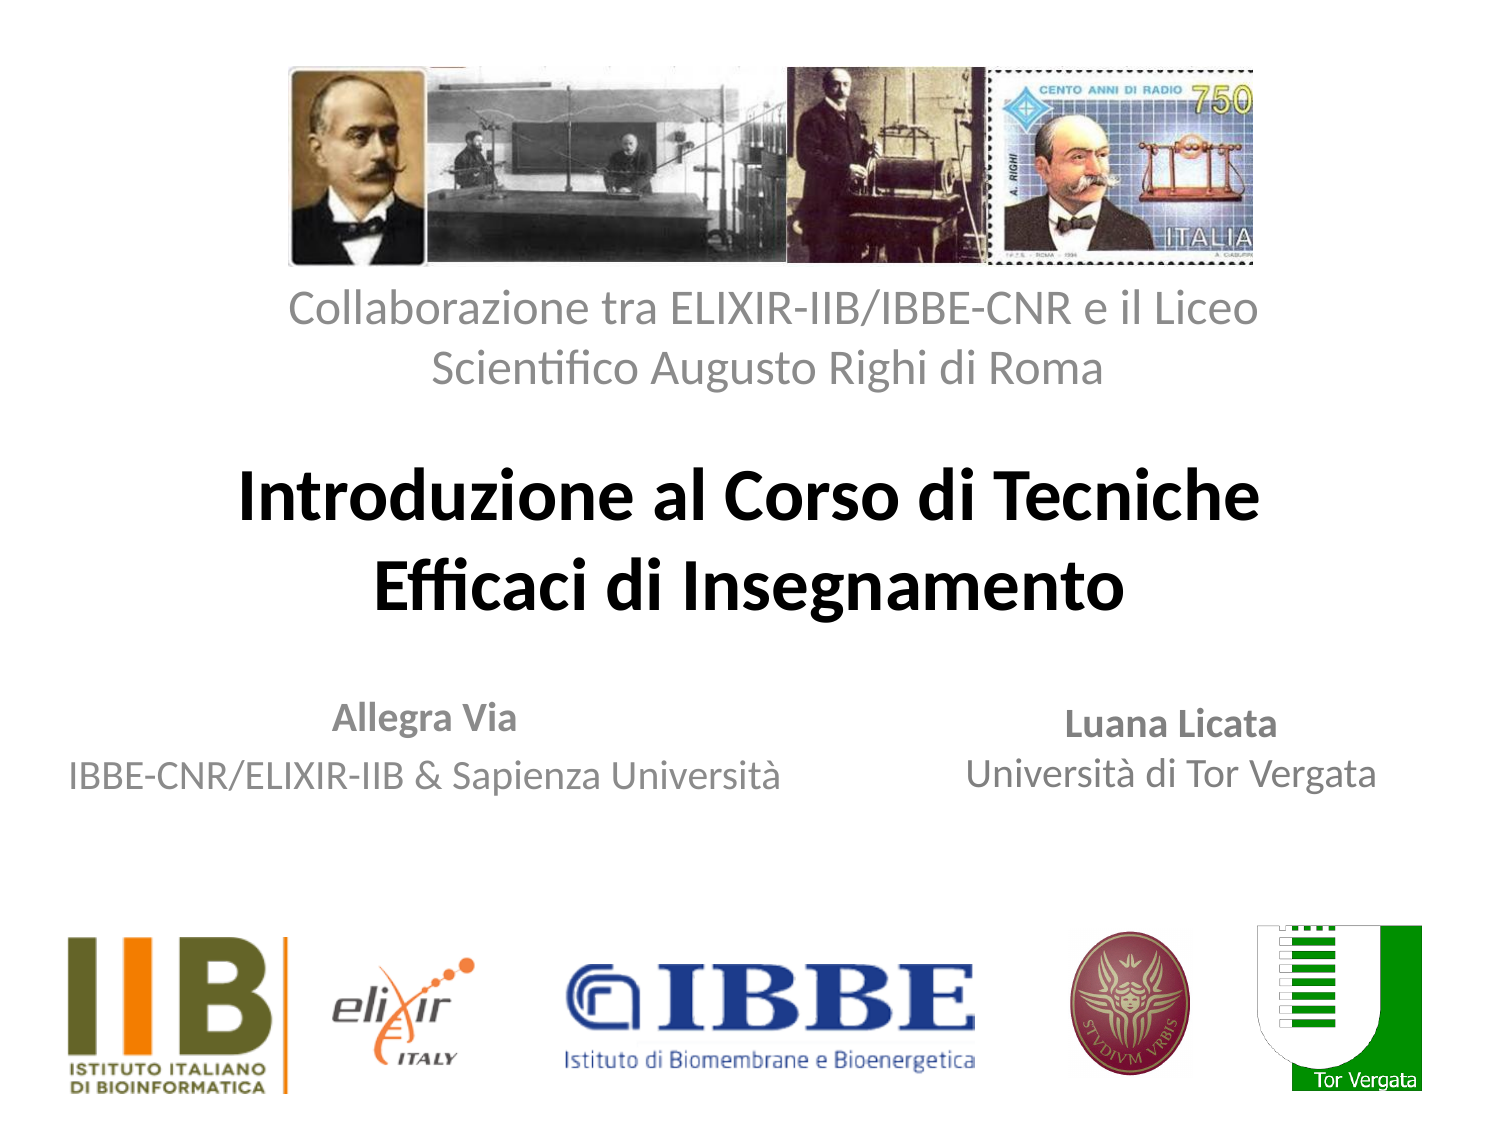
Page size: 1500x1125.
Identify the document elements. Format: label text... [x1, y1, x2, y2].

picture [67, 937, 509, 1095]
subtitle Collaborazione tra ELIXIR-IIB/IBBE-CNR e il Liceo Scientifico Augusto Righi di Roma [248, 267, 1299, 434]
picture [564, 963, 975, 1079]
text_box Allegra Via IBBE-CNR/ELIXIR-IIB & Sapienza Università [53, 681, 797, 811]
picture [1068, 928, 1194, 1078]
text_box Luana Licata Università di Tor Vergata [883, 688, 1460, 803]
title Introduzione al Corso di Tecniche Efficaci di Insegnamento [112, 415, 1388, 657]
picture [287, 65, 1253, 268]
picture [1257, 904, 1423, 1092]
